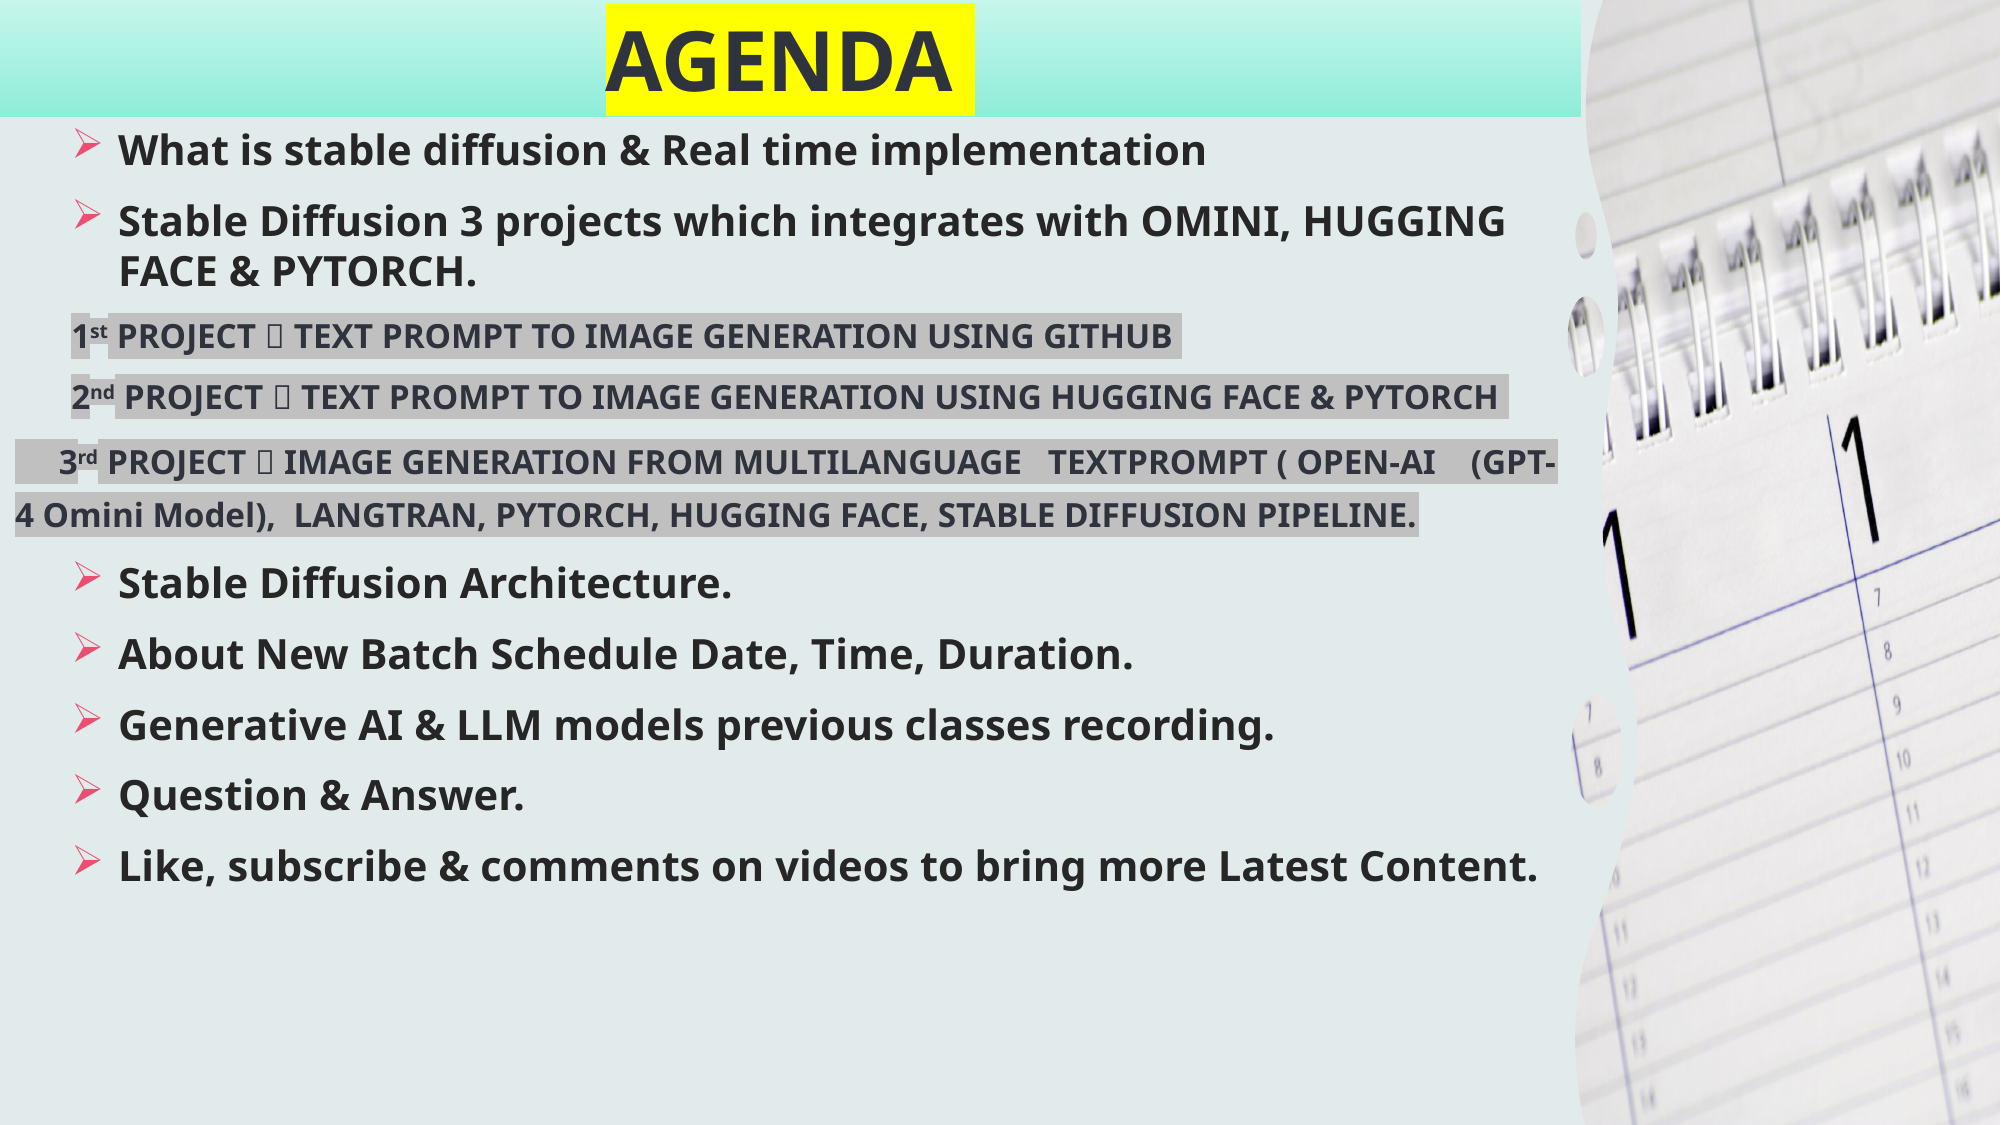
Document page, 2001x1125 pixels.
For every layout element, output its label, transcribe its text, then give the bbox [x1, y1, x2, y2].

picture [1567, 0, 2000, 1125]
subtitle What is stable diffusion & Real time implementation Stable Diffusion 3 projects which integrates with OMINI, HUGGING FACE & PYTORCH. 1st PROJECT  TEXT PROMPT TO IMAGE GENERATION USING GITHUB 2nd PROJECT  TEXT PROMPT TO IMAGE GENERATION USING HUGGING FACE & PYTORCH 3rd PROJECT  IMAGE GENERATION FROM MULTILANGUAGE TEXTPROMPT ( OPEN-AI (GPT-4 Omini Model), LANGTRAN, PYTORCH, HUGGING FACE, STABLE DIFFUSION PIPELINE. Stable Diffusion Architecture. About New Batch Schedule Date, Time, Duration. Generative AI & LLM models previous classes recording. Question & Answer. Like, subscribe & comments on videos to bring more Latest Content. [0, 116, 1567, 1125]
title AGENDA [0, 0, 1567, 116]
